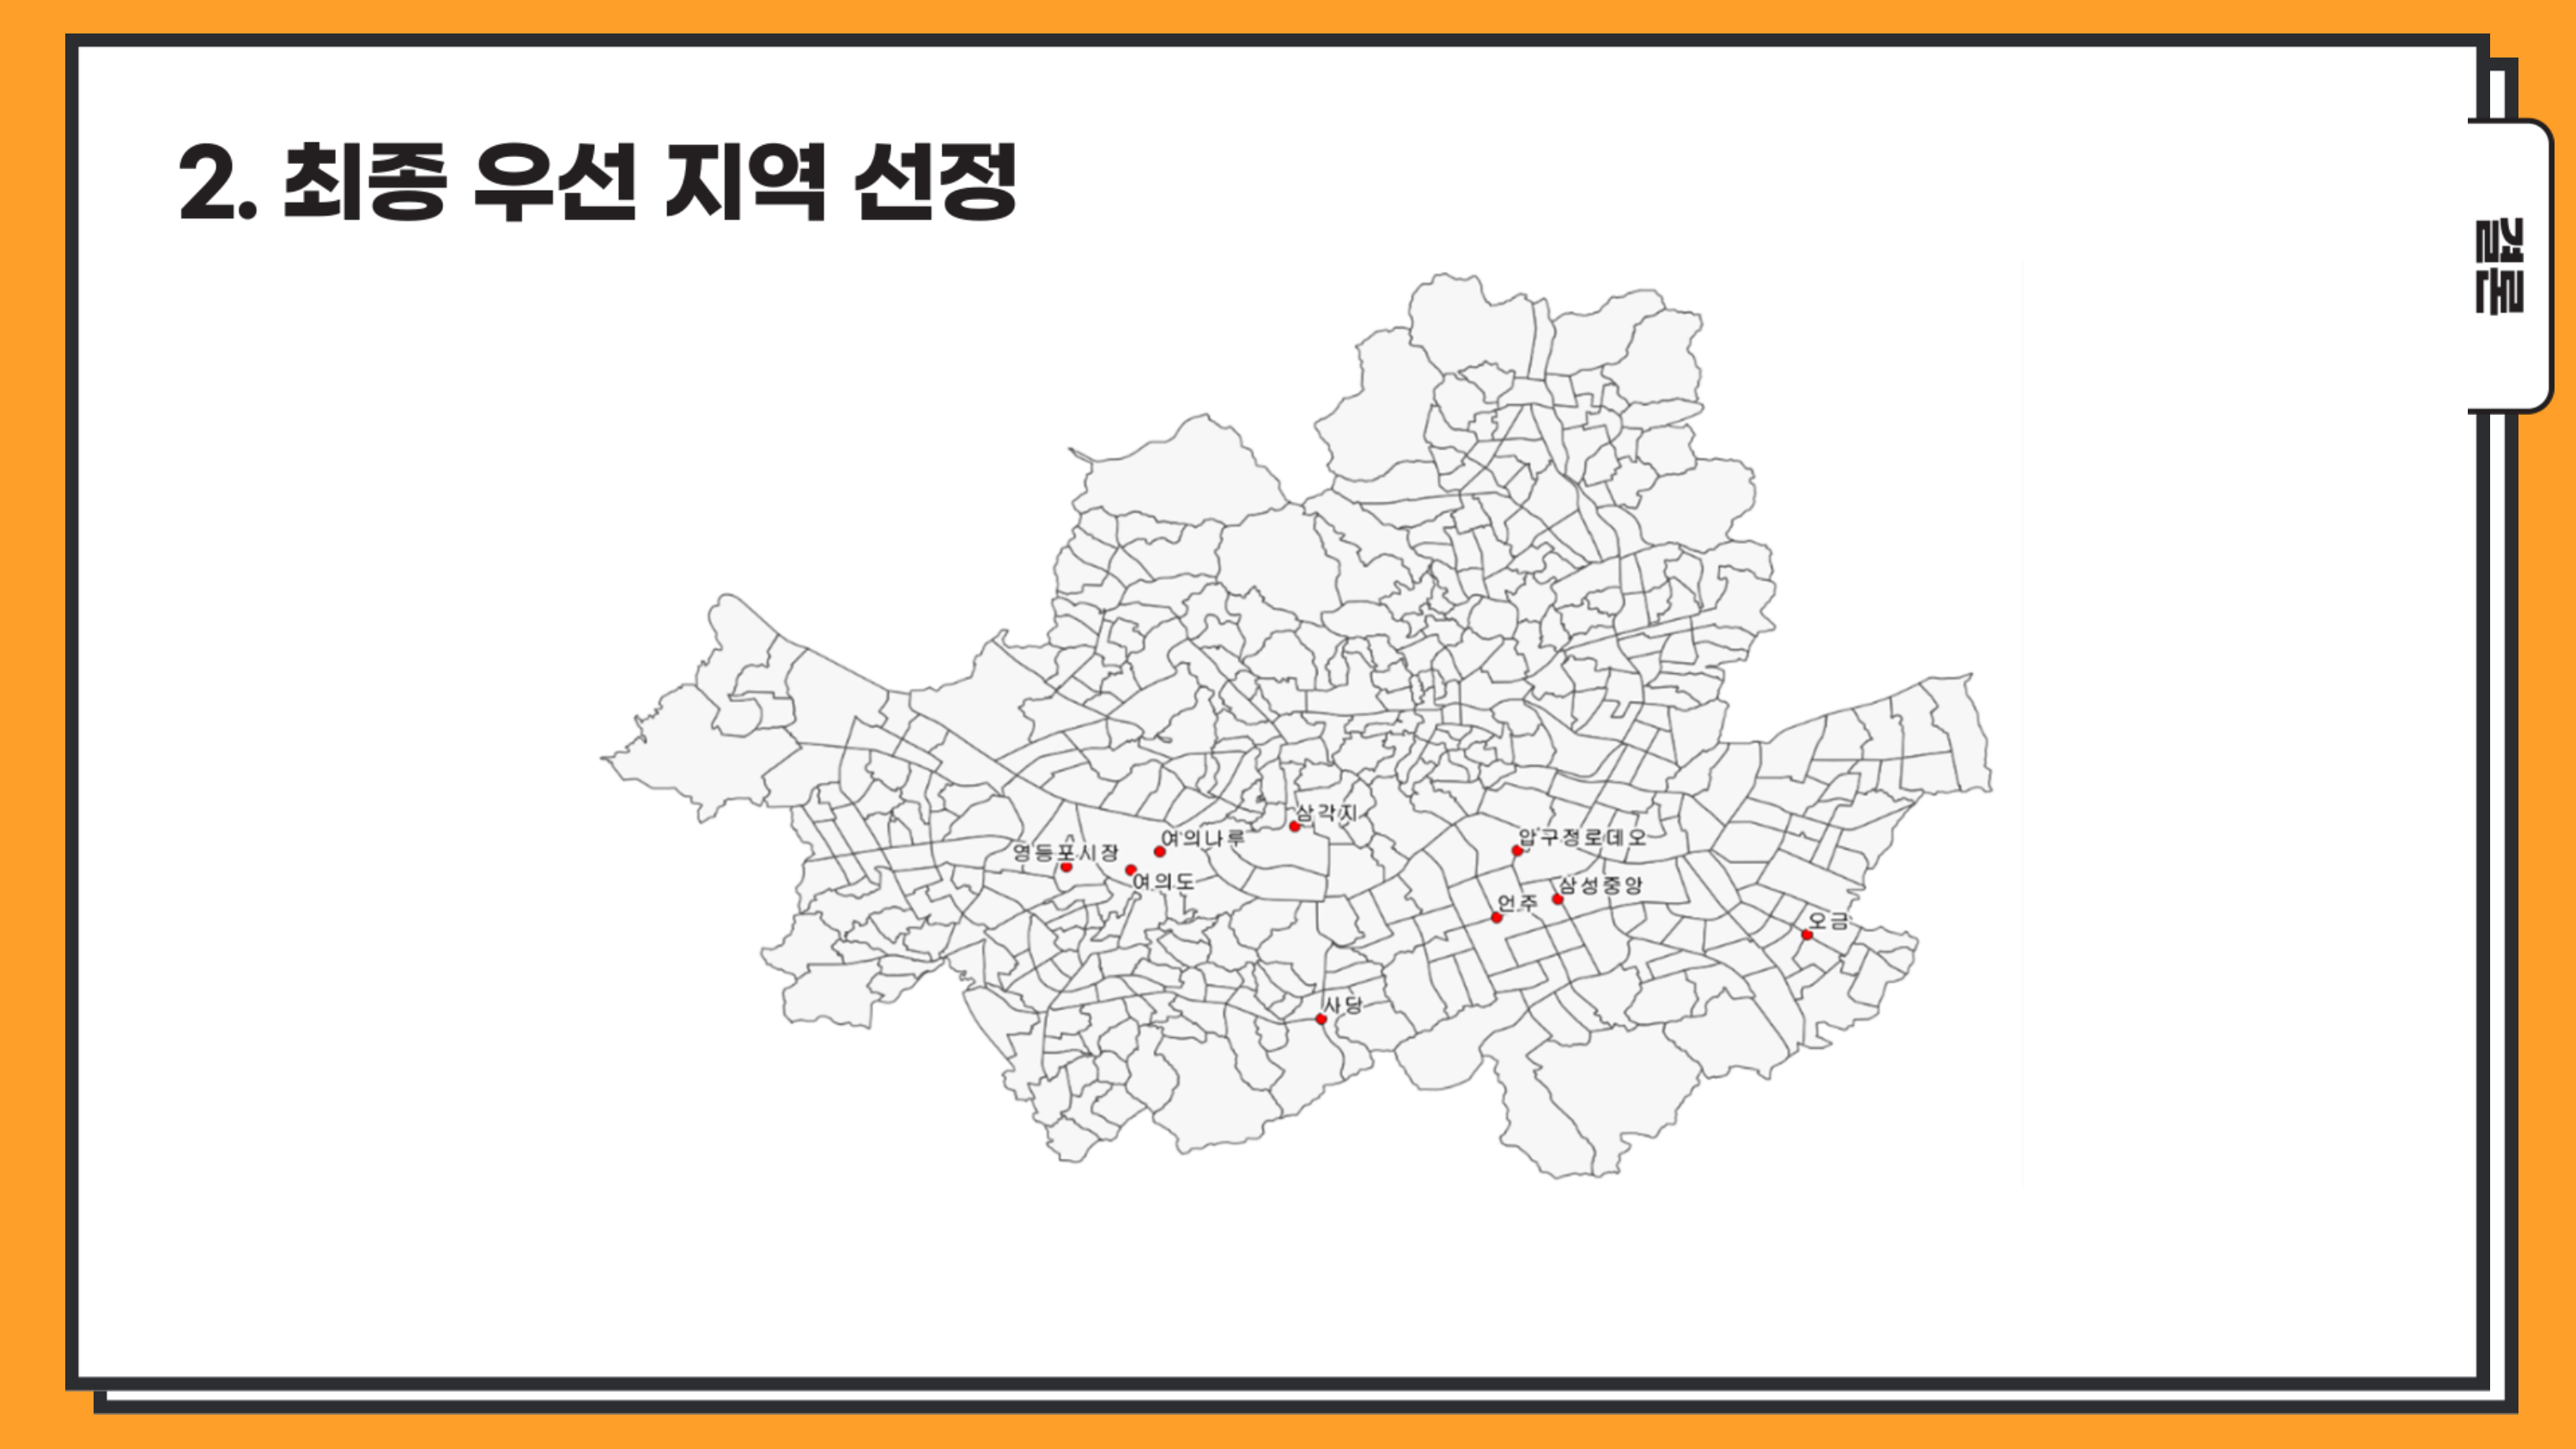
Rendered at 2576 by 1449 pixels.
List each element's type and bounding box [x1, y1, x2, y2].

picture [164, 114, 1064, 288]
picture [2422, 226, 2561, 324]
text_box [552, 259, 2024, 1189]
text_box [64, 33, 2555, 1415]
